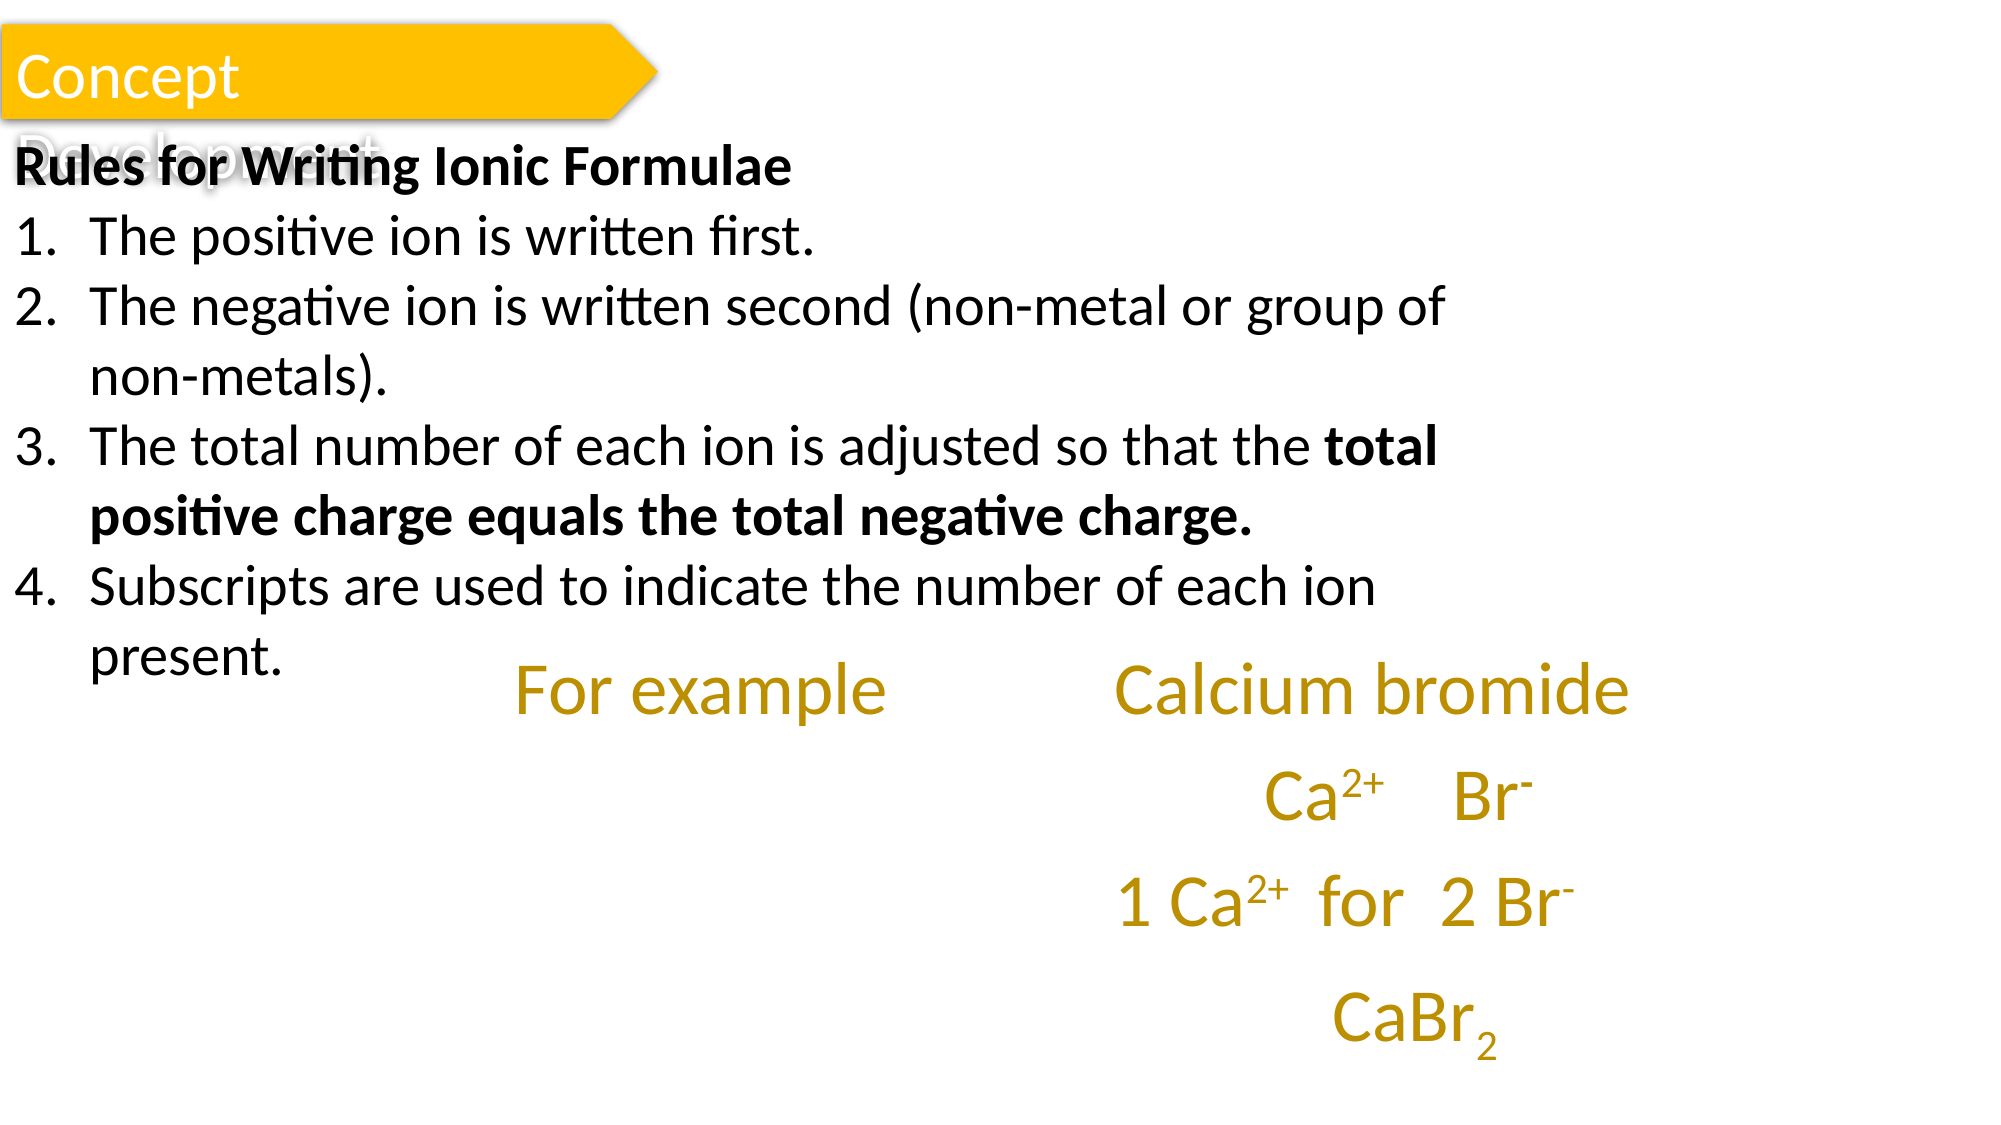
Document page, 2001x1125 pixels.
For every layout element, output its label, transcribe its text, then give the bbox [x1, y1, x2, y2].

text_box Concept Development [1, 24, 658, 119]
text_box Rules for Writing Ionic Formulae The positive ion is written first. The negative ion is written second (non-metal or group of non-metals). The total number of each ion is adjusted so that the total positive charge equals the total negative charge. Subscripts are used to indicate the number of each ion present. [0, 120, 1567, 695]
text_box For example Calcium bromide Ca2+ Br- 1 Ca2+ for 2 Br- CaBr2 [499, 642, 1927, 1109]
